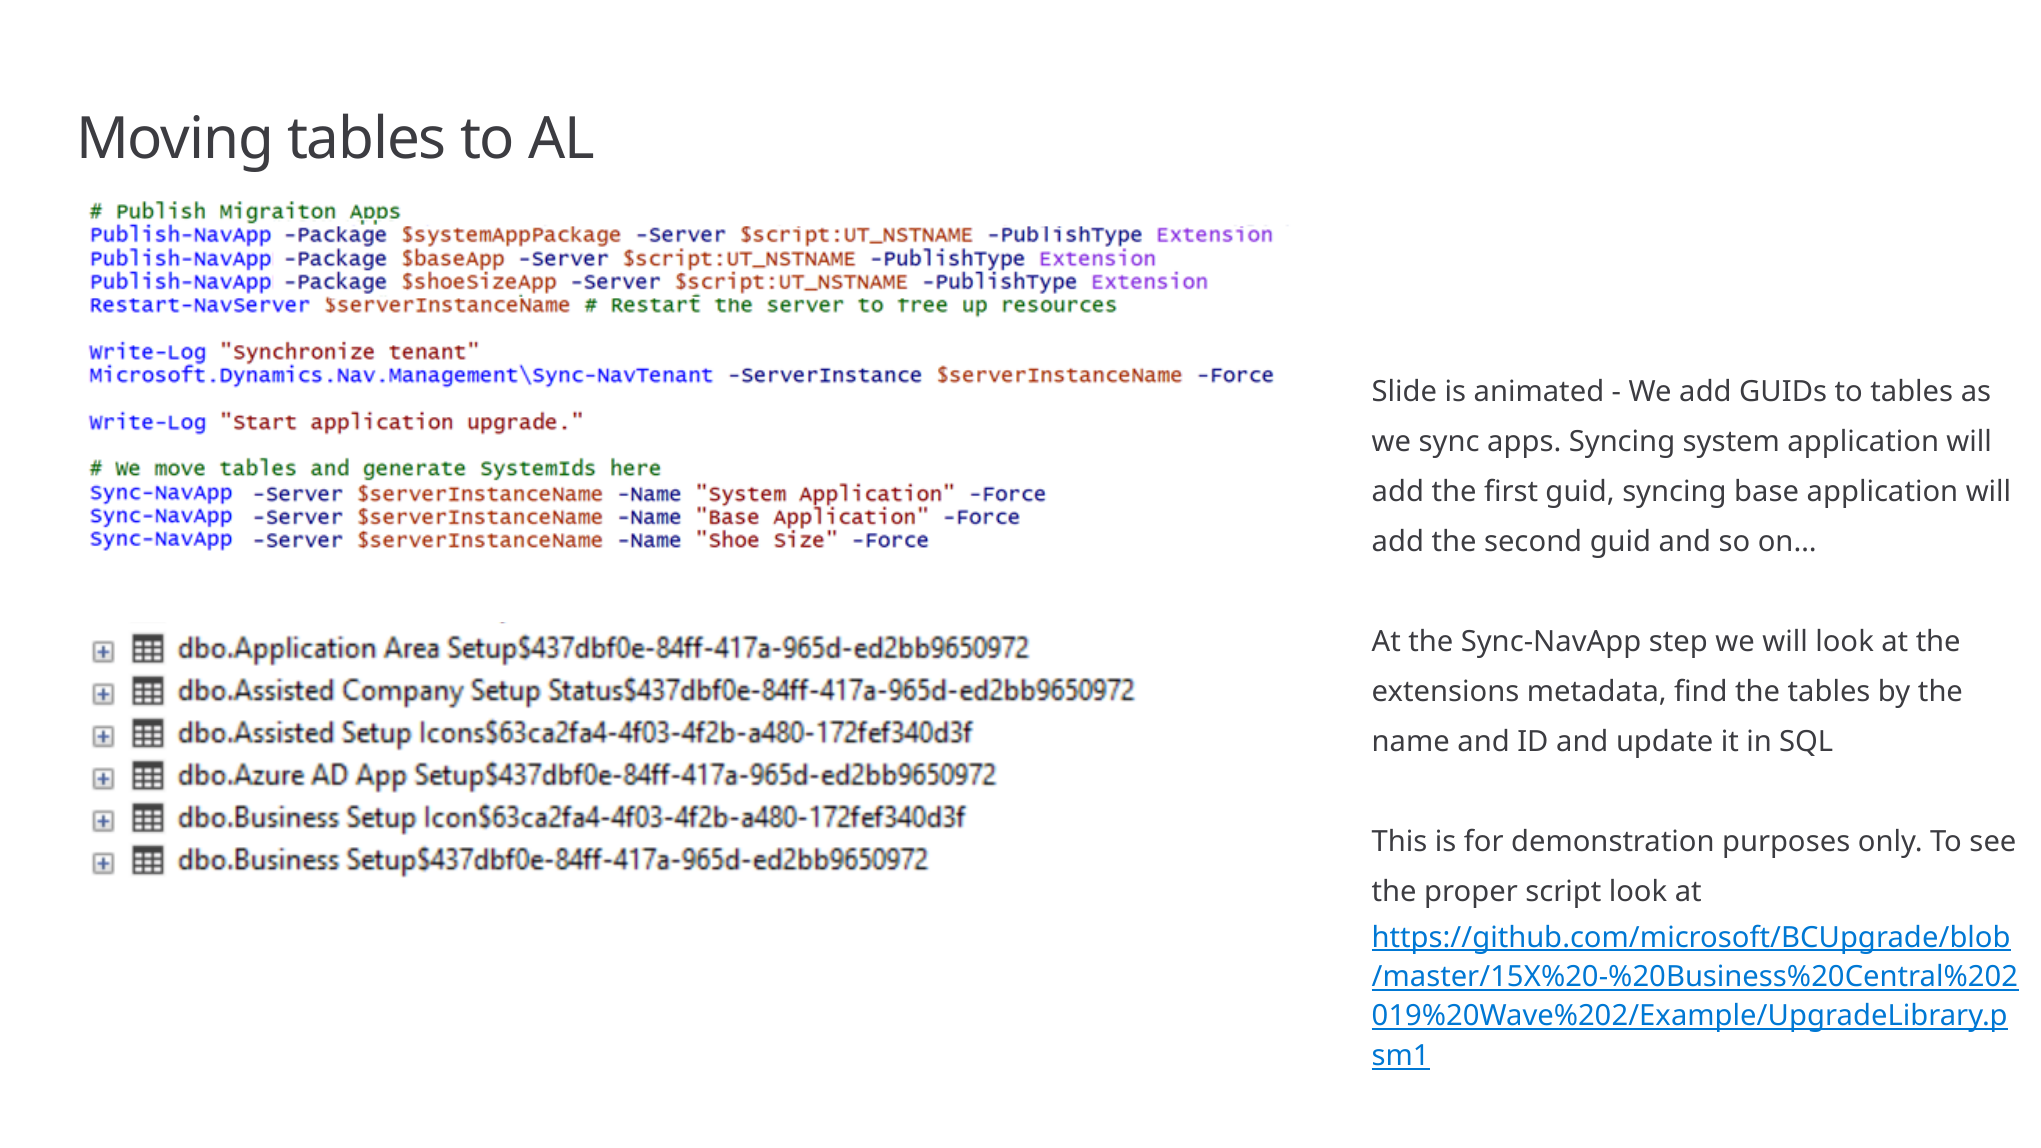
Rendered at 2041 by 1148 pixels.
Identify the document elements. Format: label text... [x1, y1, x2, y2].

title Moving tables to AL [76, 103, 1969, 172]
picture [90, 622, 1246, 883]
picture [83, 189, 1328, 605]
list Slide is animated - We add GUIDs to tables as we sync apps. Syncing system application will add the first guid, syncing base application will add the second guid and so on… At the Sync-NavApp step we will look at the extensions metadata, find the tables by the name and ID and update it in SQL This is for demonstration purposes only. To see the proper script look at https://github.com/microsoft/BCUpgrade/blob/master/15X%20-%20Business%20Central%202019%20Wave%202/Example/UpgradeLibrary.psm1 [1371, 357, 2020, 1109]
